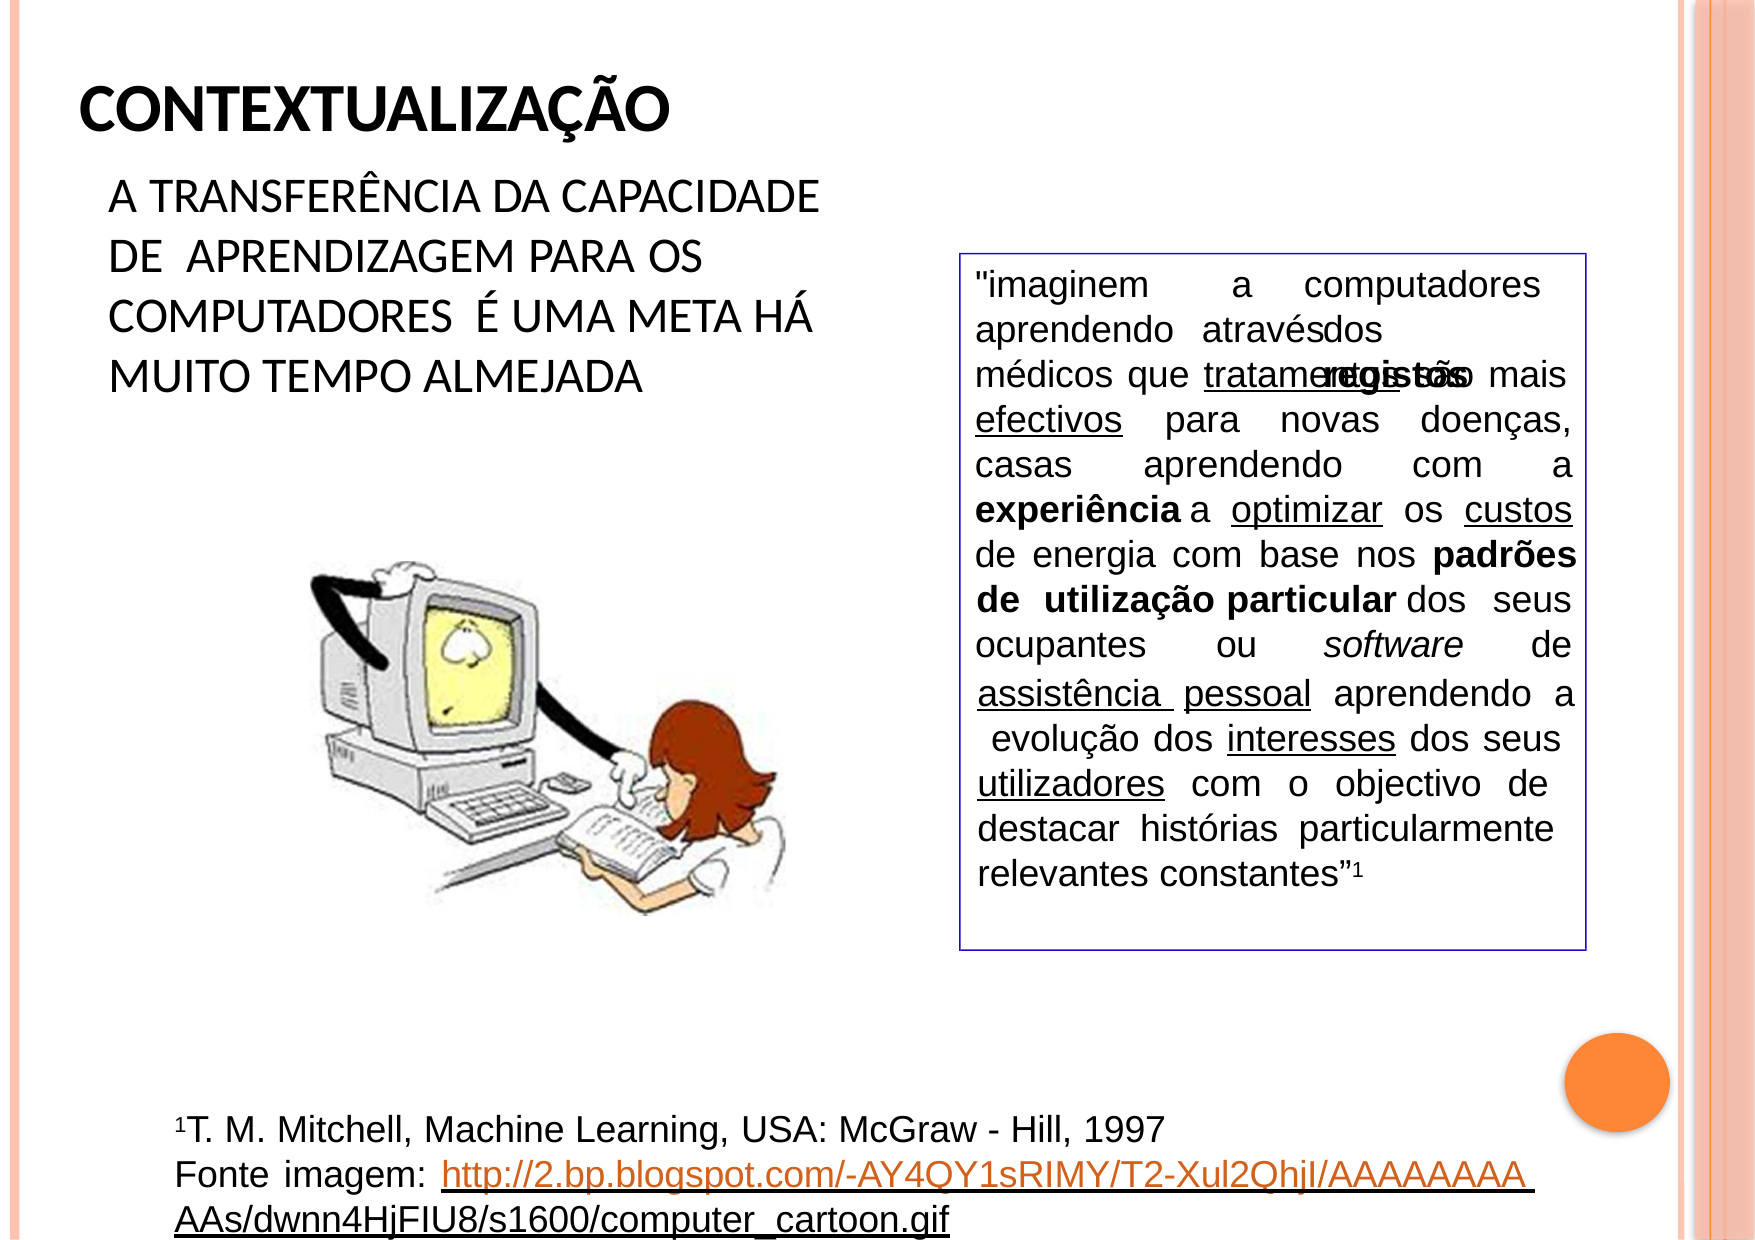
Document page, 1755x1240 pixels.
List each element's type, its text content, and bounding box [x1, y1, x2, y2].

text_box "imaginem aprendendo [972, 258, 1177, 348]
text_box a através [1199, 258, 1302, 348]
text_box [959, 252, 1587, 667]
text_box casas aprendendo com a [972, 438, 1573, 483]
text_box computadores dos registos [1302, 258, 1573, 348]
text_box de utilização particular dos seus de [972, 573, 1573, 666]
text_box assistência pessoal aprendendo a evolução dos interesses dos seus utilizadores com o objectivo de destacar histórias particularmente relevantes constantes”1 1T. M. Mitchell, Machine Learning, USA: McGraw - Hill, 1997 Fonte imagem: http://2.bp.blogspot.com/-AY4QY1sRIMY/T2-Xul2QhjI/AAAAAAAA AAs/dwnn4HjFIU8/s1600/computer_cartoon.gif [165, 667, 1582, 1240]
text_box médicos que tratamentos são mais [972, 348, 1573, 393]
text_box efectivos para novas doenças, [972, 393, 1573, 438]
text_box experiência a optimizar os custos de energia com base nos padrões [972, 483, 1587, 576]
title Contextualização A transferência da capacidade de aprendizagem para os computadores é uma meta há muito tempo almejada [77, 35, 878, 403]
picture [308, 558, 787, 917]
